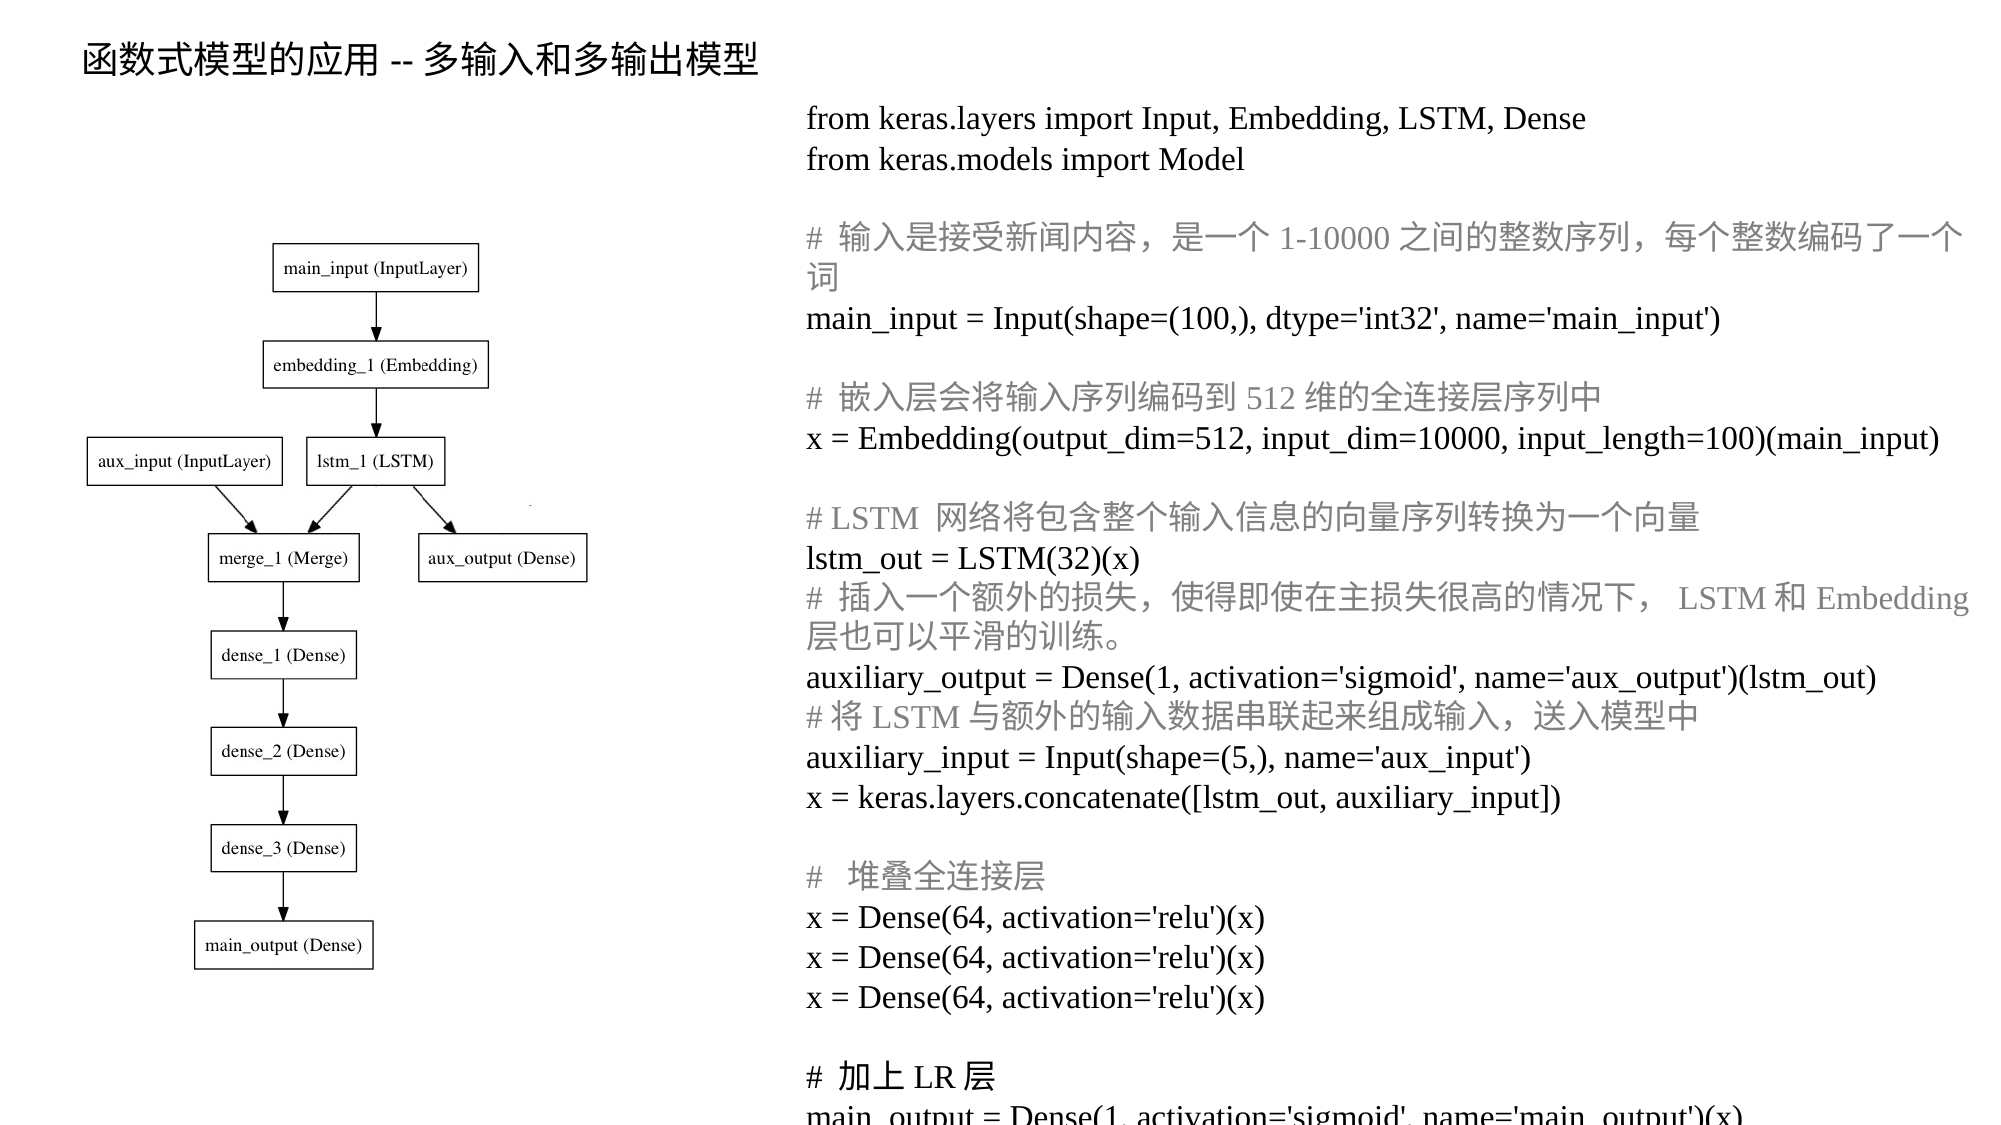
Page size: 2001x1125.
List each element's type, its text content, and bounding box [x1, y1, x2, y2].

picture [66, 238, 601, 975]
text_box from keras.layers import Input, Embedding, LSTM, Dense from keras.models import Model # 输入是接受新闻内容，是一个1-10000之间的整数序列，每个整数编码了一个词 main_input = Input(shape=(100,), dtype='int32', name='main_input') # 嵌入层会将输入序列编码到512维的全连接层序列中 x = Embedding(output_dim=512, input_dim=10000, input_length=100)(main_input) # LSTM 网络将包含整个输入信息的向量序列转换为一个向量 lstm_out = LSTM(32)(x) # 插入一个额外的损失，使得即使在主损失很高的情况下，LSTM和Embedding层也可以平滑的训练。 auxiliary_output = Dense(1, activation='sigmoid', name='aux_output')(lstm_out) #将LSTM与额外的输入数据串联起来组成输入，送入模型中 auxiliary_input = Input(shape=(5,), name='aux_input') x = keras.layers.concatenate([lstm_out, auxiliary_input]) # 堆叠全连接层 x = Dense(64, activation='relu')(x) x = Dense(64, activation='relu')(x) x = Dense(64, activation='relu')(x) # 加上LR层 main_output = Dense(1, activation='sigmoid', name='main_output')(x) [791, 89, 2000, 1125]
text_box 函数式模型的应用--多输入和多输出模型 [66, 28, 1047, 89]
